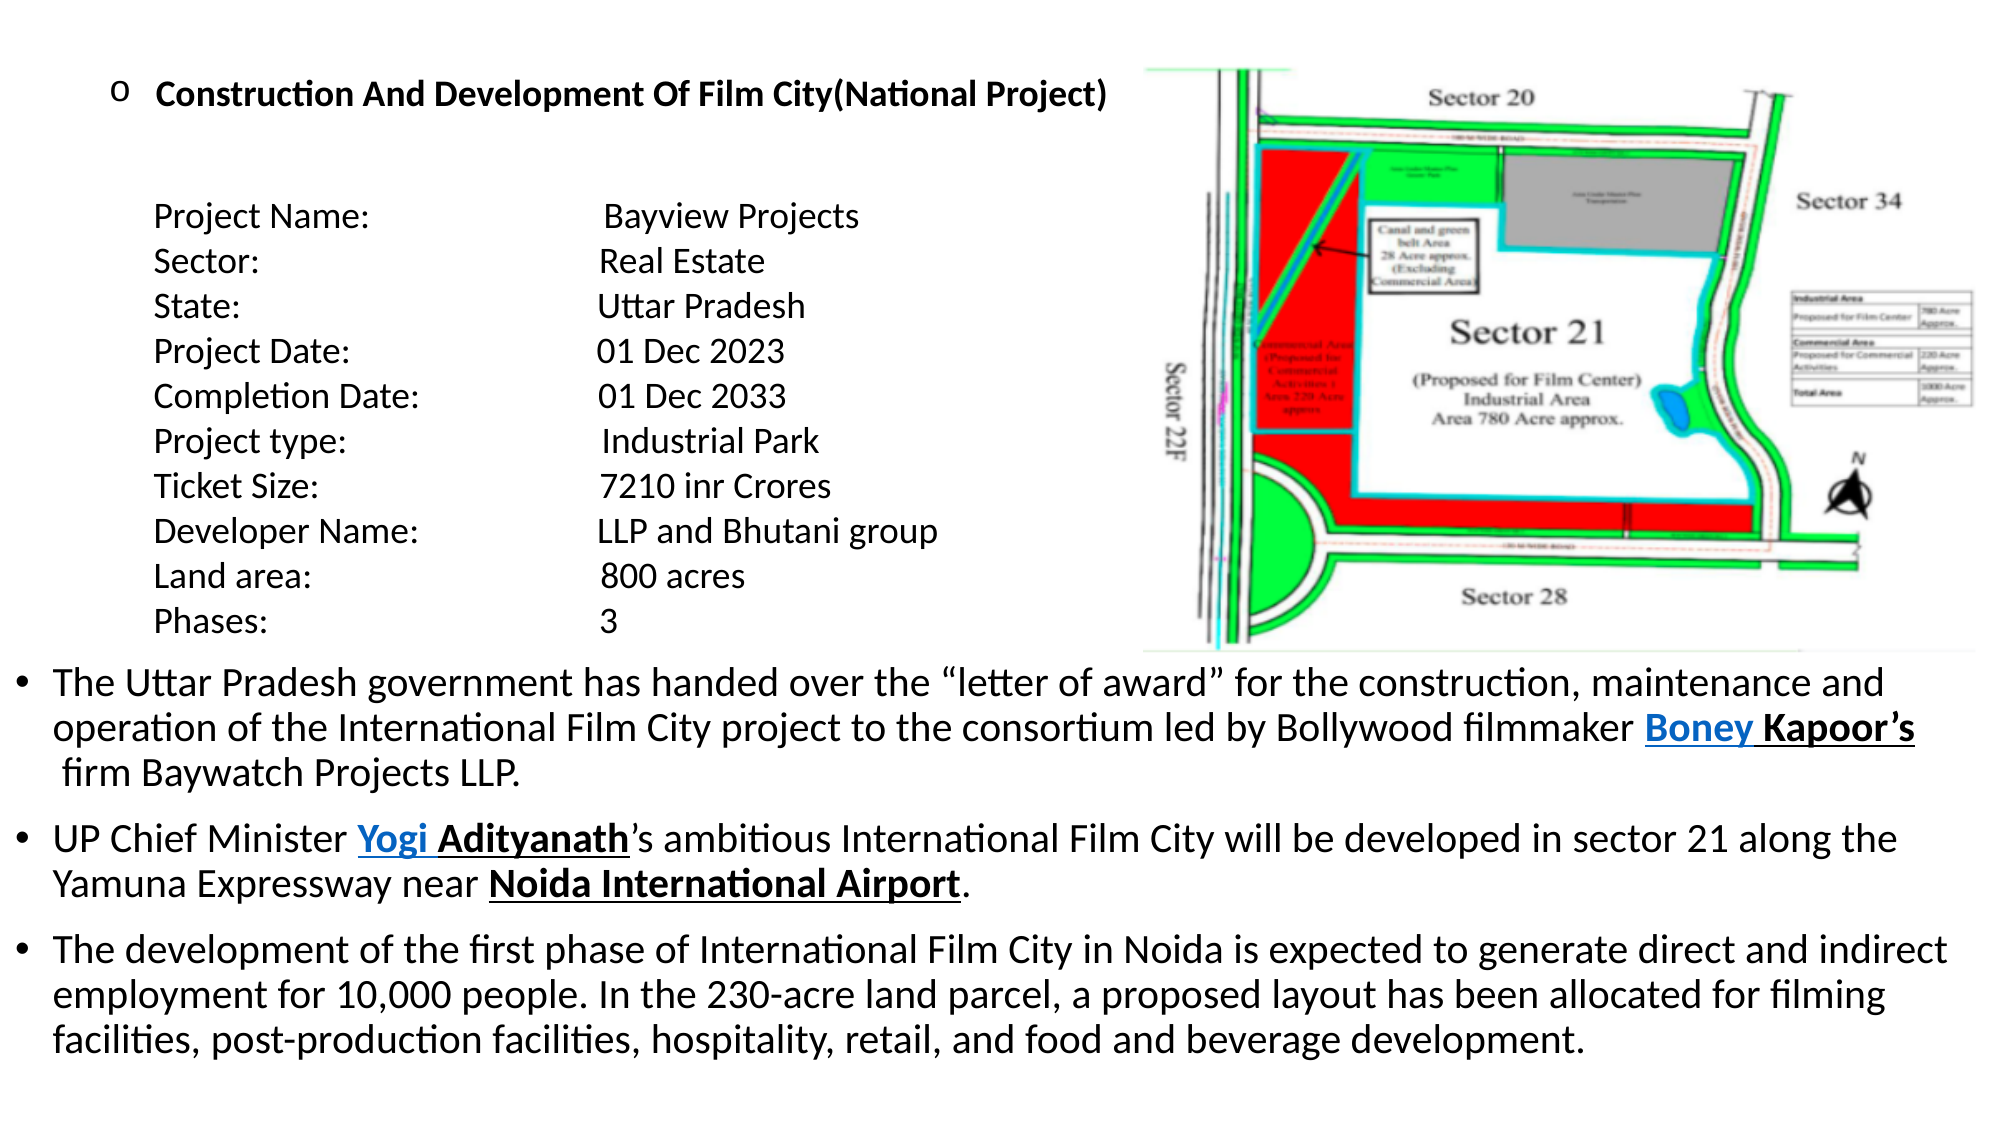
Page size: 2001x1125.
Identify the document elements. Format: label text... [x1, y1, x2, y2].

text_box Construction And Development Of Film City(National Project) [94, 61, 1124, 121]
list The Uttar Pradesh government has handed over the “letter of award” for the construction, maintenance and operation of the International Film City project to the consortium led by Bollywood filmmaker Boney Kapoor’s firm Baywatch Projects LLP. UP Chief Minister Yogi Adityanath’s ambitious International Film City will be developed in sector 21 along the Yamuna Expressway near Noida International Airport. The development of the first phase of International Film City in Noida is expected to generate direct and indirect employment for 10,000 people. In the 230-acre land parcel, a proposed layout has been allocated for filming facilities, post-production facilities, hospitality, retail, and food and beverage development. [0, 653, 2000, 1125]
picture [1143, 61, 1999, 654]
text_box Project Name: Bayview Projects Sector: Real Estate State: Uttar Pradesh Project Date: 01 Dec 2023 Completion Date: 01 Dec 2033 Project type: Industrial Park Ticket Size: 7210 inr Crores Developer Name: LLP and Bhutani group Land area: 800 acres Phases: 3 [138, 183, 955, 649]
